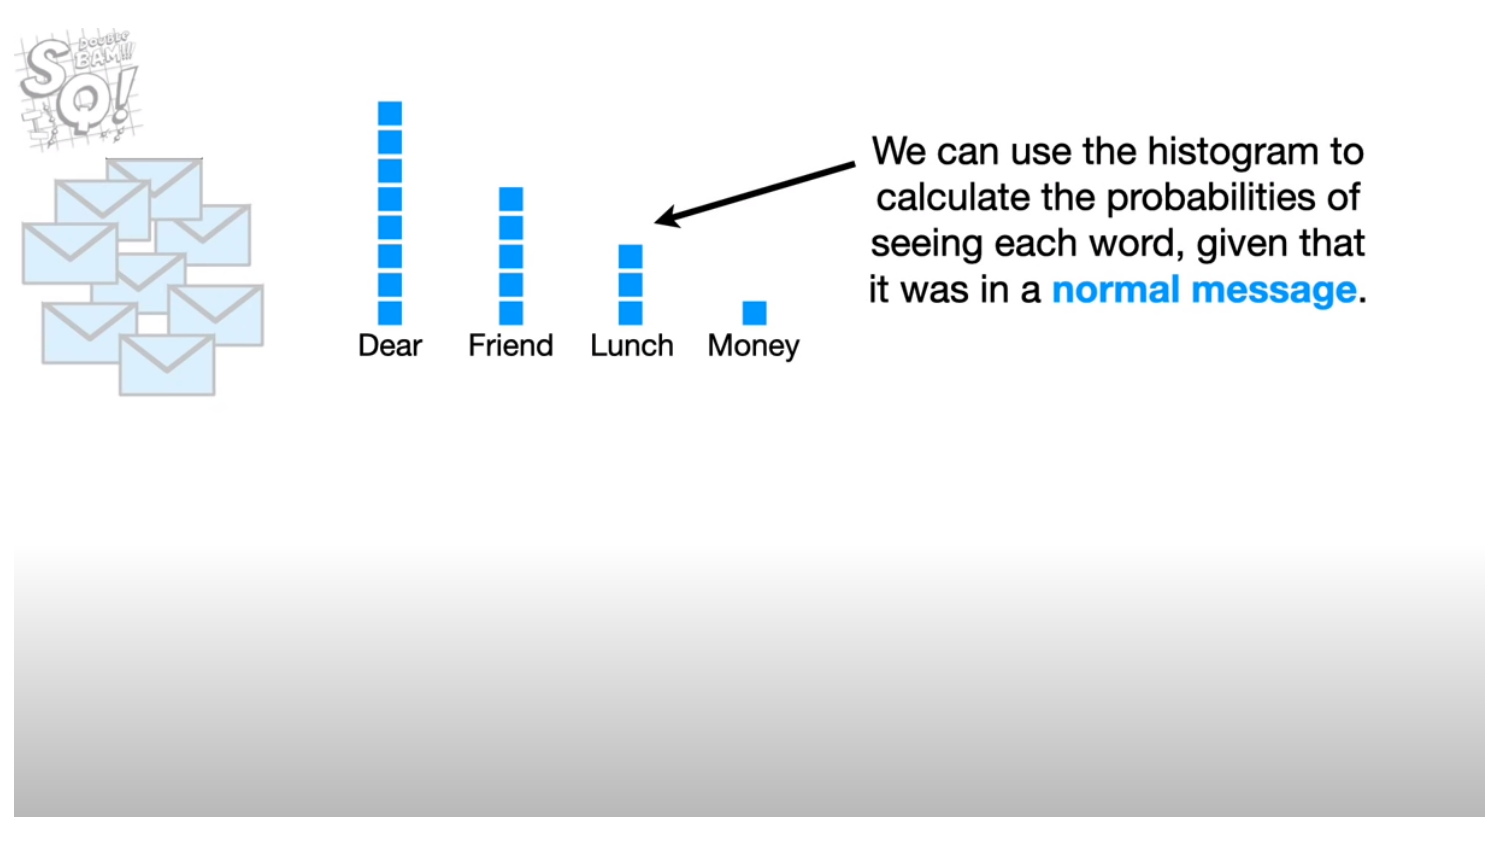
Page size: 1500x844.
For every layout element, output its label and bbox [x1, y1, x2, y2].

list [14, 28, 1485, 817]
